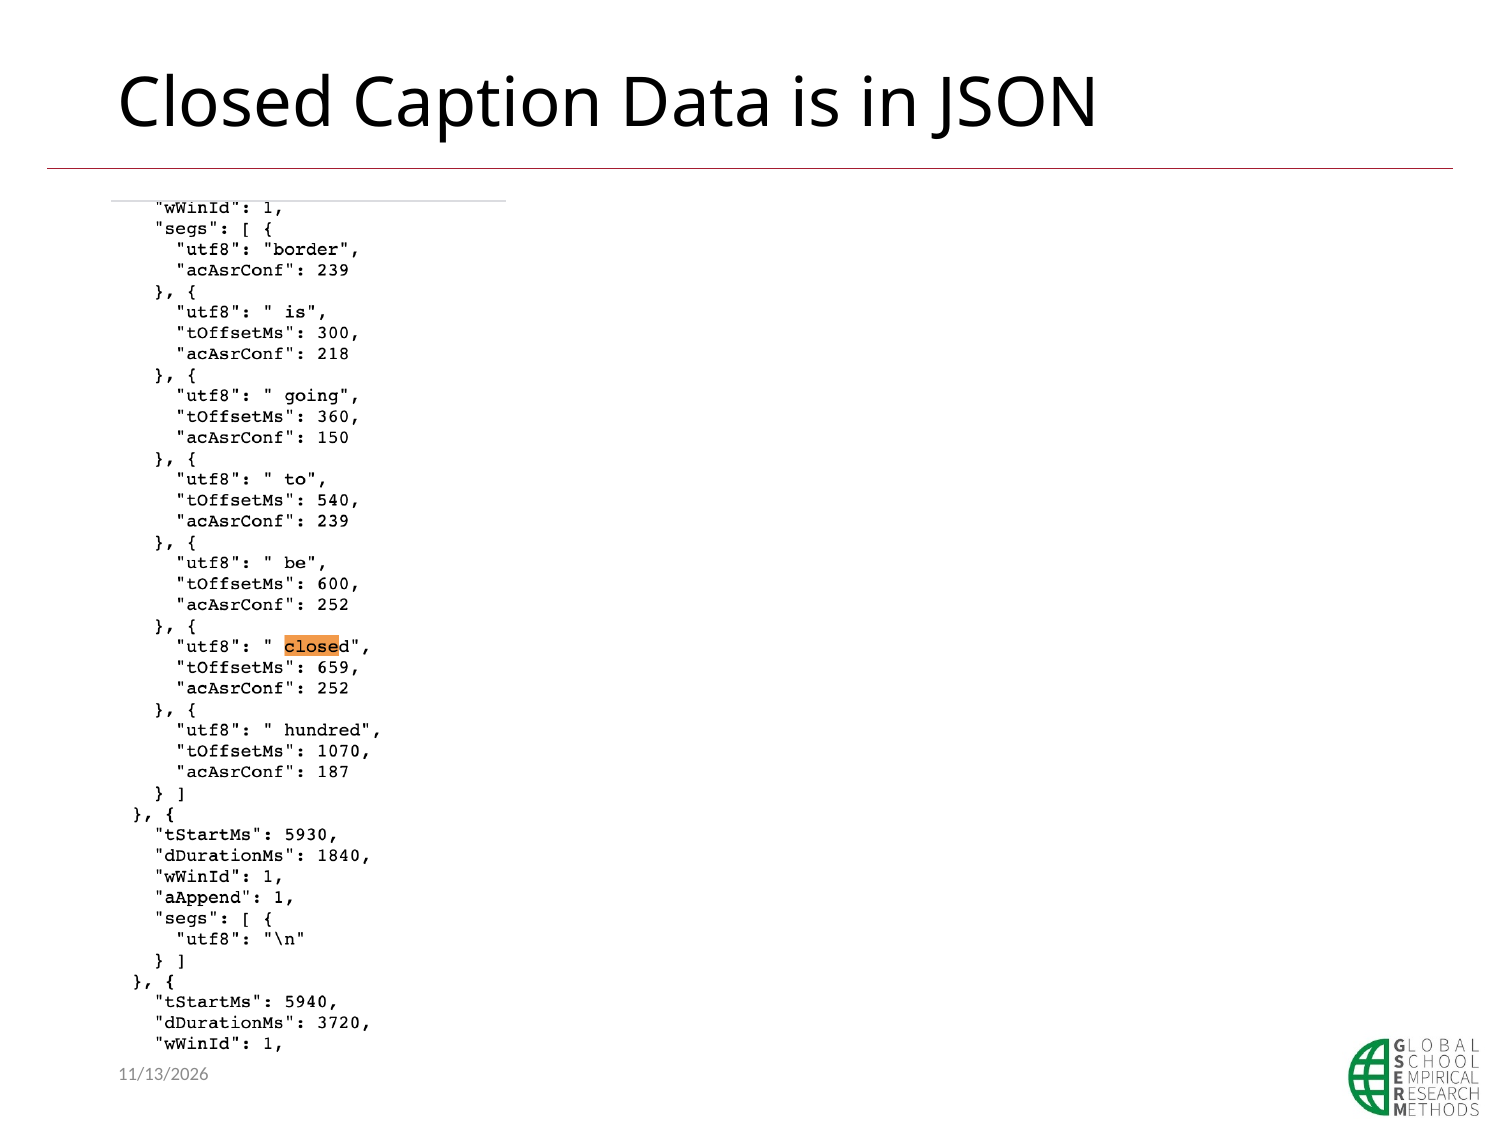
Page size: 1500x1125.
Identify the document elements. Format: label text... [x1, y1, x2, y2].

picture [111, 200, 506, 1057]
picture [1342, 1030, 1500, 1119]
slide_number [103, 1042, 441, 1103]
title Closed Caption Data is in JSON [103, 59, 1397, 157]
